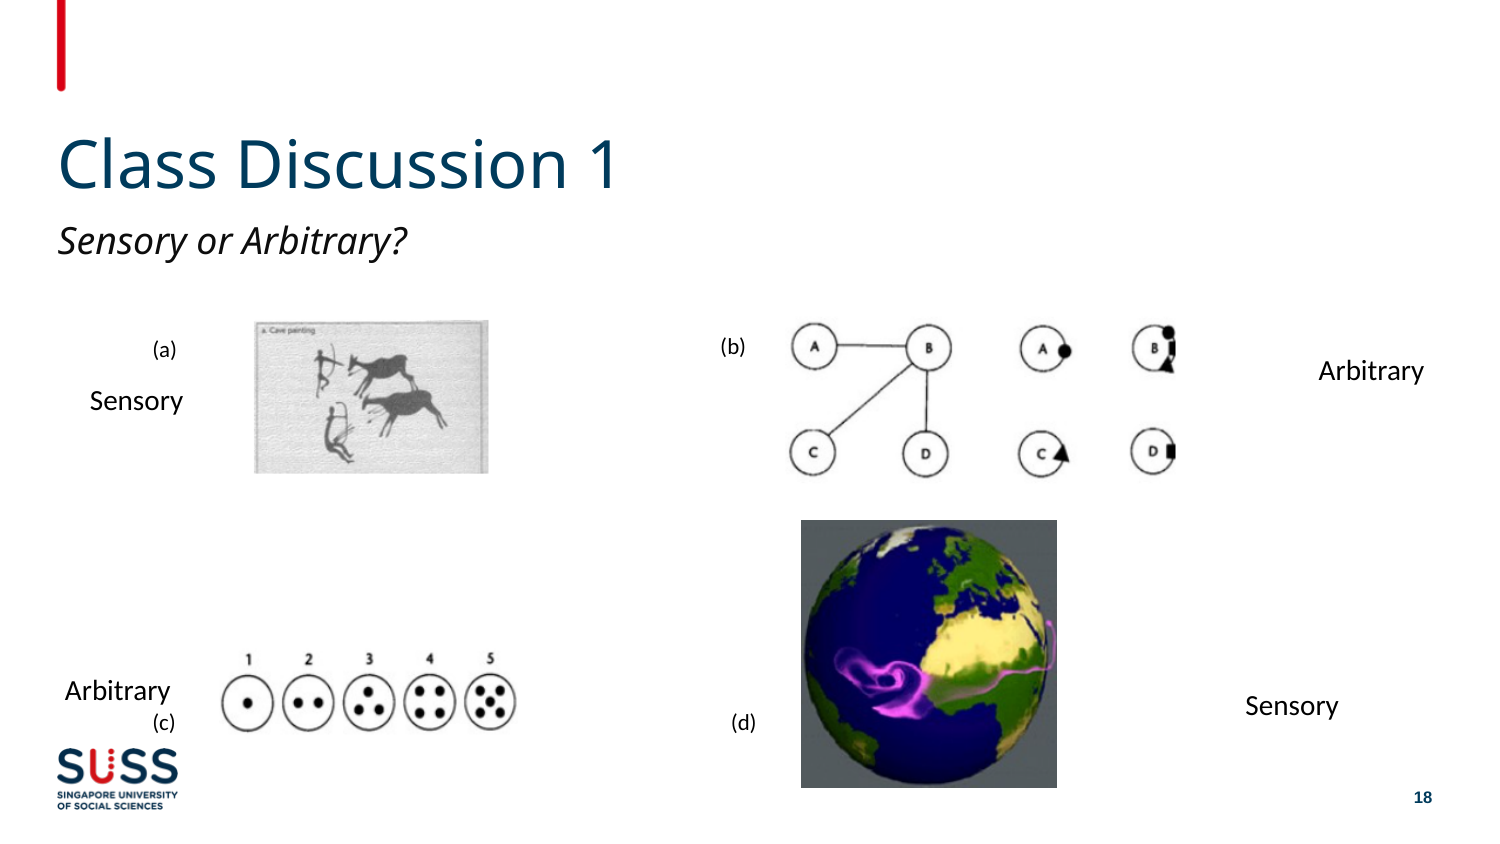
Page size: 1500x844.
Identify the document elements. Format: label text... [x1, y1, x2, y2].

picture [219, 642, 518, 744]
text_box (b) [705, 324, 763, 367]
list Sensory or Arbitrary? [42, 209, 1448, 278]
text_box Arbitrary [1303, 343, 1479, 394]
picture [57, 748, 178, 810]
text_box Sensory [74, 373, 227, 424]
text_box Sensory [1230, 678, 1383, 729]
picture [801, 520, 1058, 788]
picture [232, 299, 512, 497]
text_box Arbitrary [49, 663, 214, 714]
picture [56, 0, 70, 74]
text_box (c) [137, 714, 195, 743]
text_box (a) [137, 327, 195, 370]
picture [781, 303, 1192, 489]
title Class Discussion 1 [42, 74, 1448, 209]
text_box (d) [715, 700, 773, 743]
